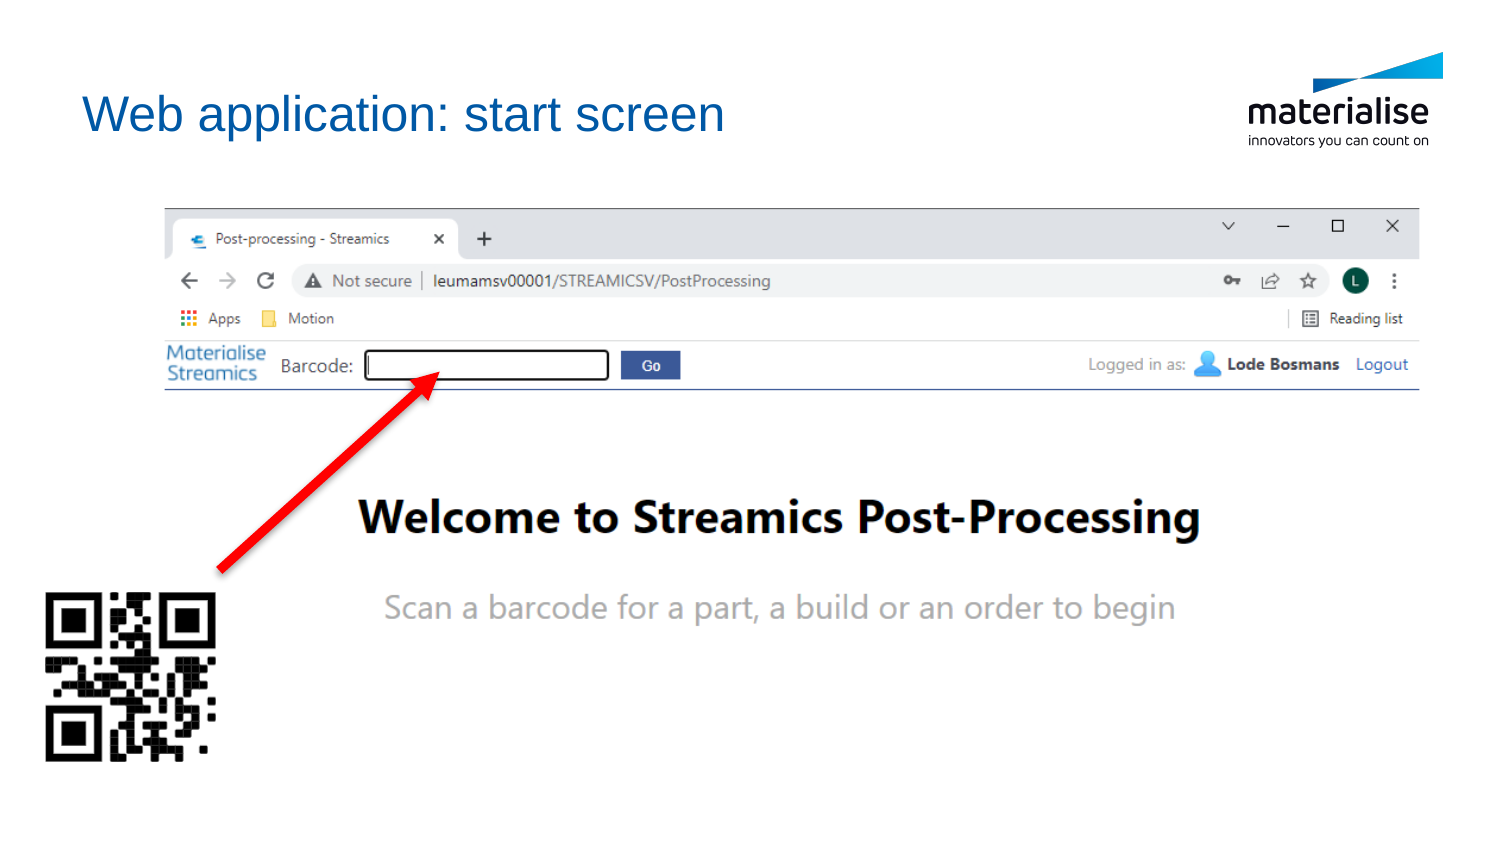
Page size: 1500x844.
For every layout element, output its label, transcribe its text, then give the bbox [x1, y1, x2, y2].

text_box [219, 371, 440, 571]
picture [1249, 52, 1443, 148]
title Web application: start screen [67, 70, 1240, 151]
picture [36, 208, 1420, 774]
